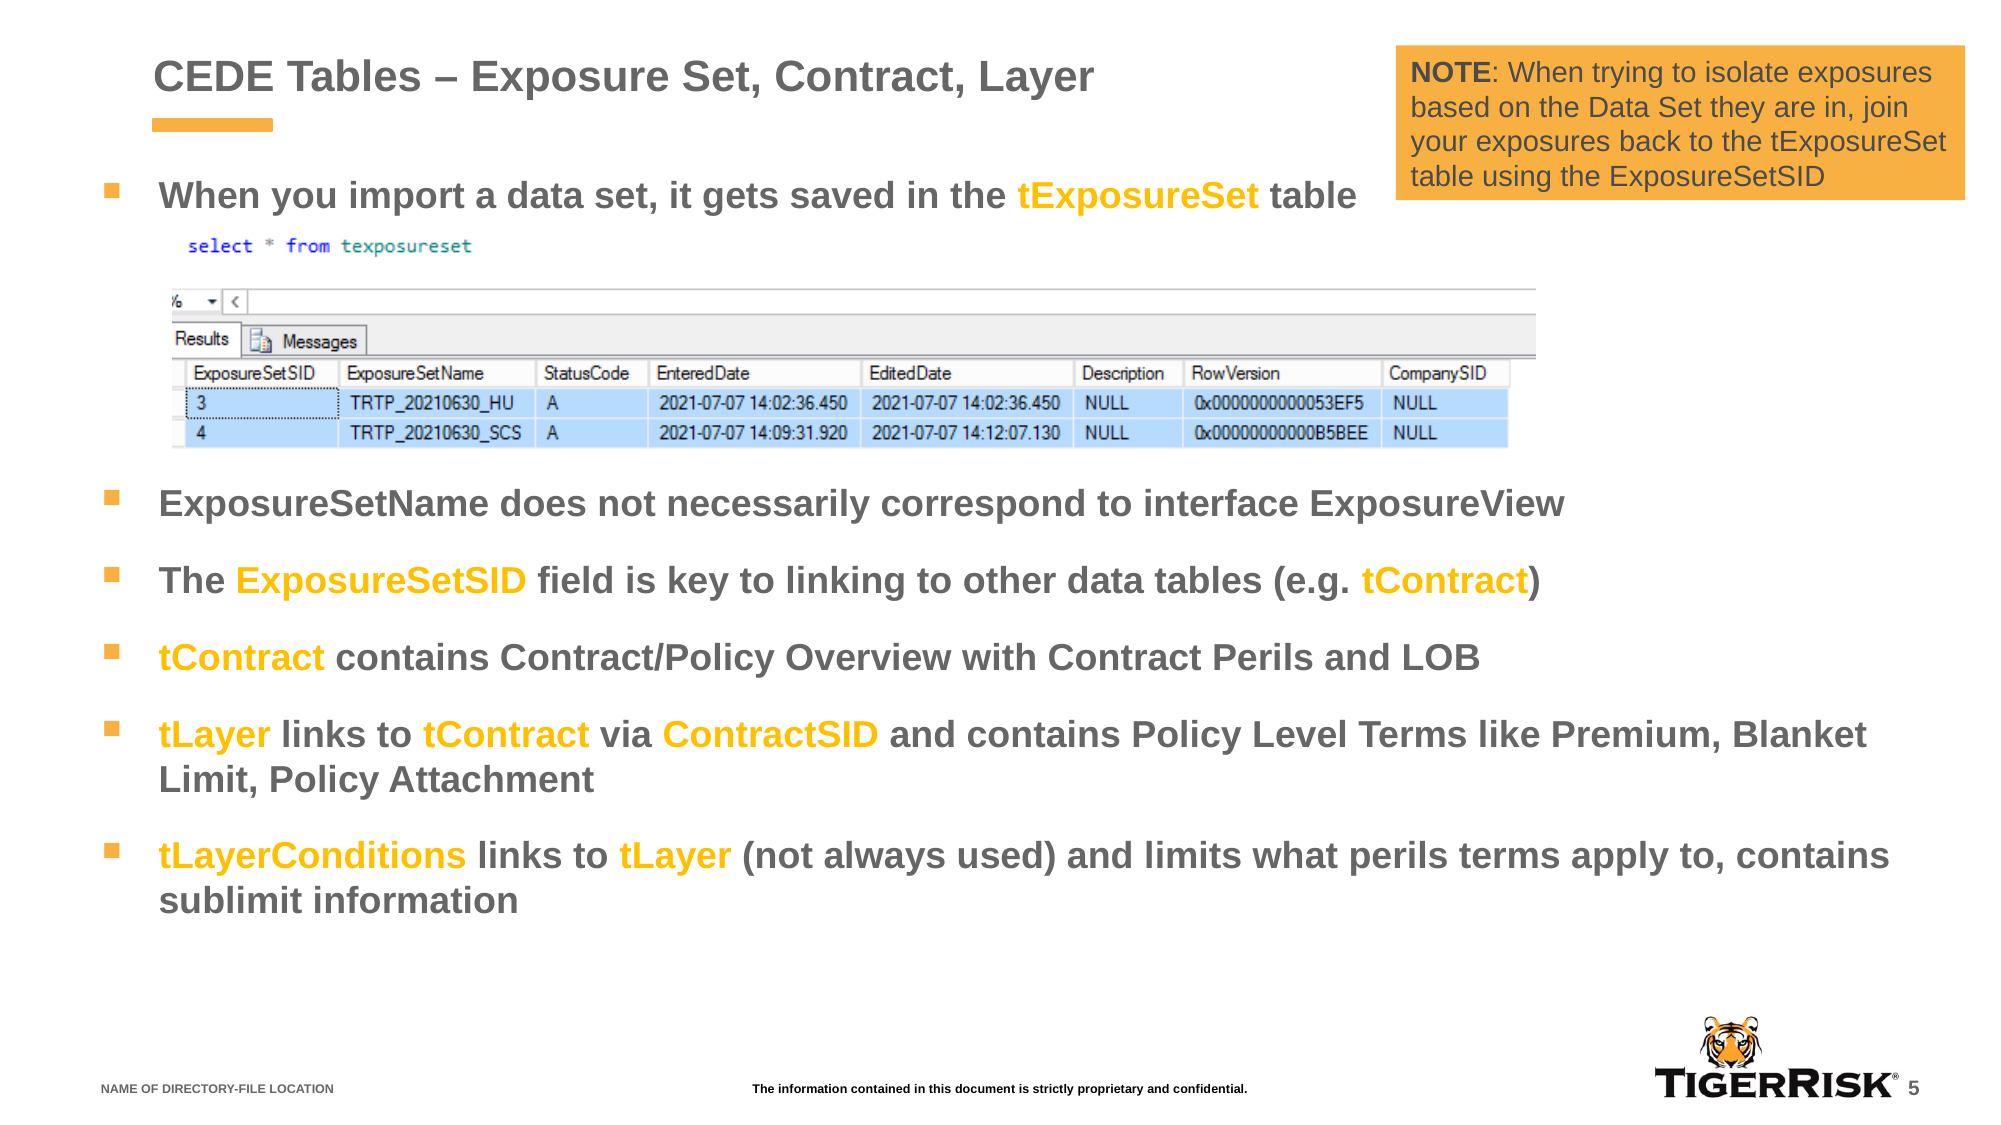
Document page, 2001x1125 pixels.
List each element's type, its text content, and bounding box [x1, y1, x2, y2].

list When you import a data set, it gets saved in the tExposureSet table ExposureSetName does not necessarily correspond to interface ExposureView The ExposureSetSID field is key to linking to other data tables (e.g. tContract) tContract contains Contract/Policy Overview with Contract Perils and LOB tLayer links to tContract via ContractSID and contains Policy Level Terms like Premium, Blanket Limit, Policy Attachment tLayerConditions links to tLayer (not always used) and limits what perils terms apply to, contains sublimit information [87, 163, 1919, 563]
title CEDE Tables – Exposure Set, Contract, Layer [138, 40, 1751, 109]
picture [1651, 1009, 1902, 1098]
picture [172, 218, 1536, 468]
text_box NOTE: When trying to isolate exposures based on the Data Set they are in, join your exposures back to the tExposureSet table using the ExposureSetSID [1395, 45, 1966, 201]
